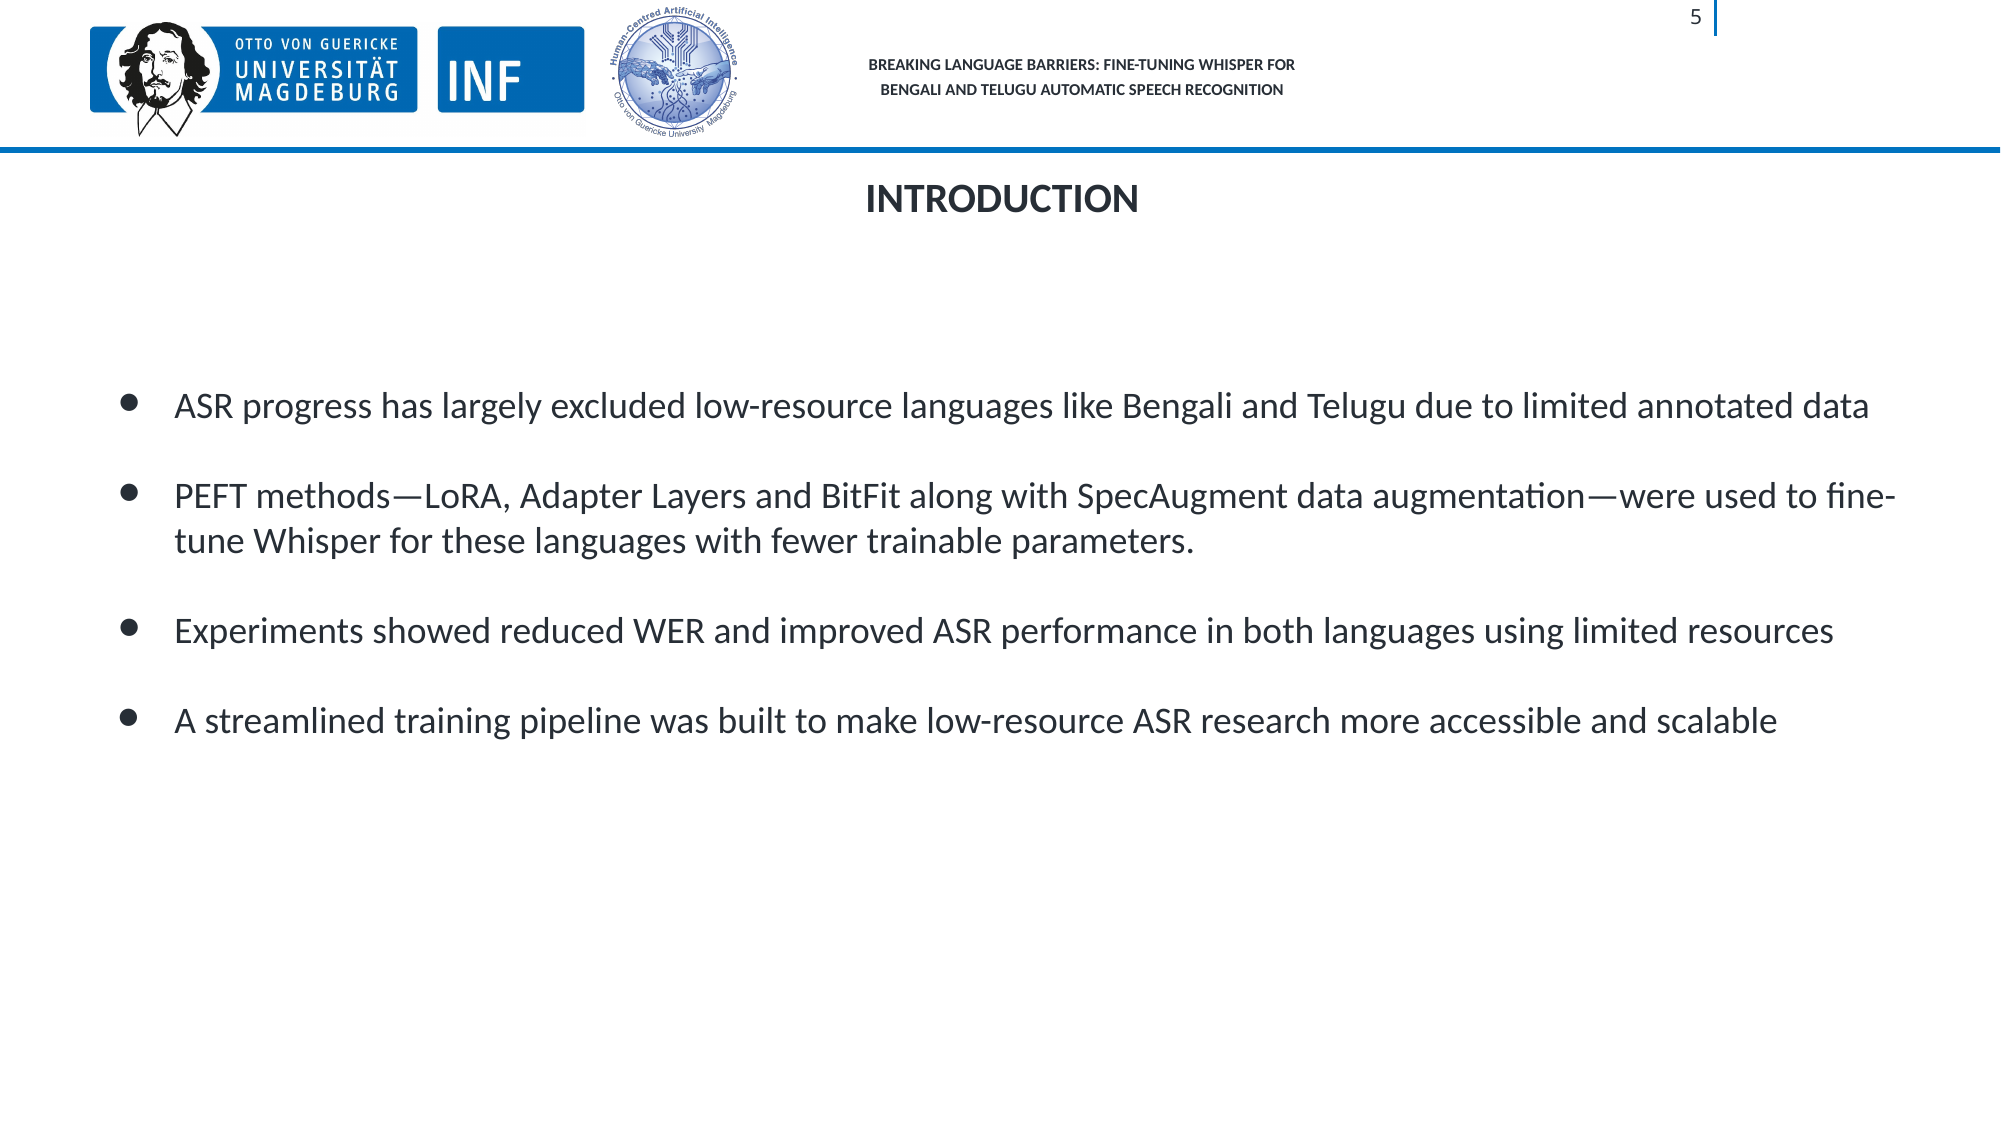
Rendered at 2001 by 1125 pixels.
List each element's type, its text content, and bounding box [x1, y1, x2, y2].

text_box ASR progress has largely excluded low-resource languages like Bengali and Telugu due to limited annotated data PEFT methods—LoRA, Adapter Layers and BitFit along with SpecAugment data augmentation—were used to fine-tune Whisper for these languages with fewer trainable parameters. Experiments showed reduced WER and improved ASR performance in both languages using limited resources A streamlined training pipeline was built to make low-resource ASR research more accessible and scalable [84, 366, 1958, 862]
picture [610, 7, 737, 36]
text_box INTRODUCTION [850, 155, 1241, 235]
text_box BREAKING LANGUAGE BARRIERS: FINE-TUNING WHISPER FOR BENGALI AND TELUGU AUTOMATIC SPEECH RECOGNITION [544, 36, 1619, 115]
picture [90, 22, 586, 137]
slide_number ‹#› [1589, 0, 1717, 37]
picture [610, 115, 737, 137]
